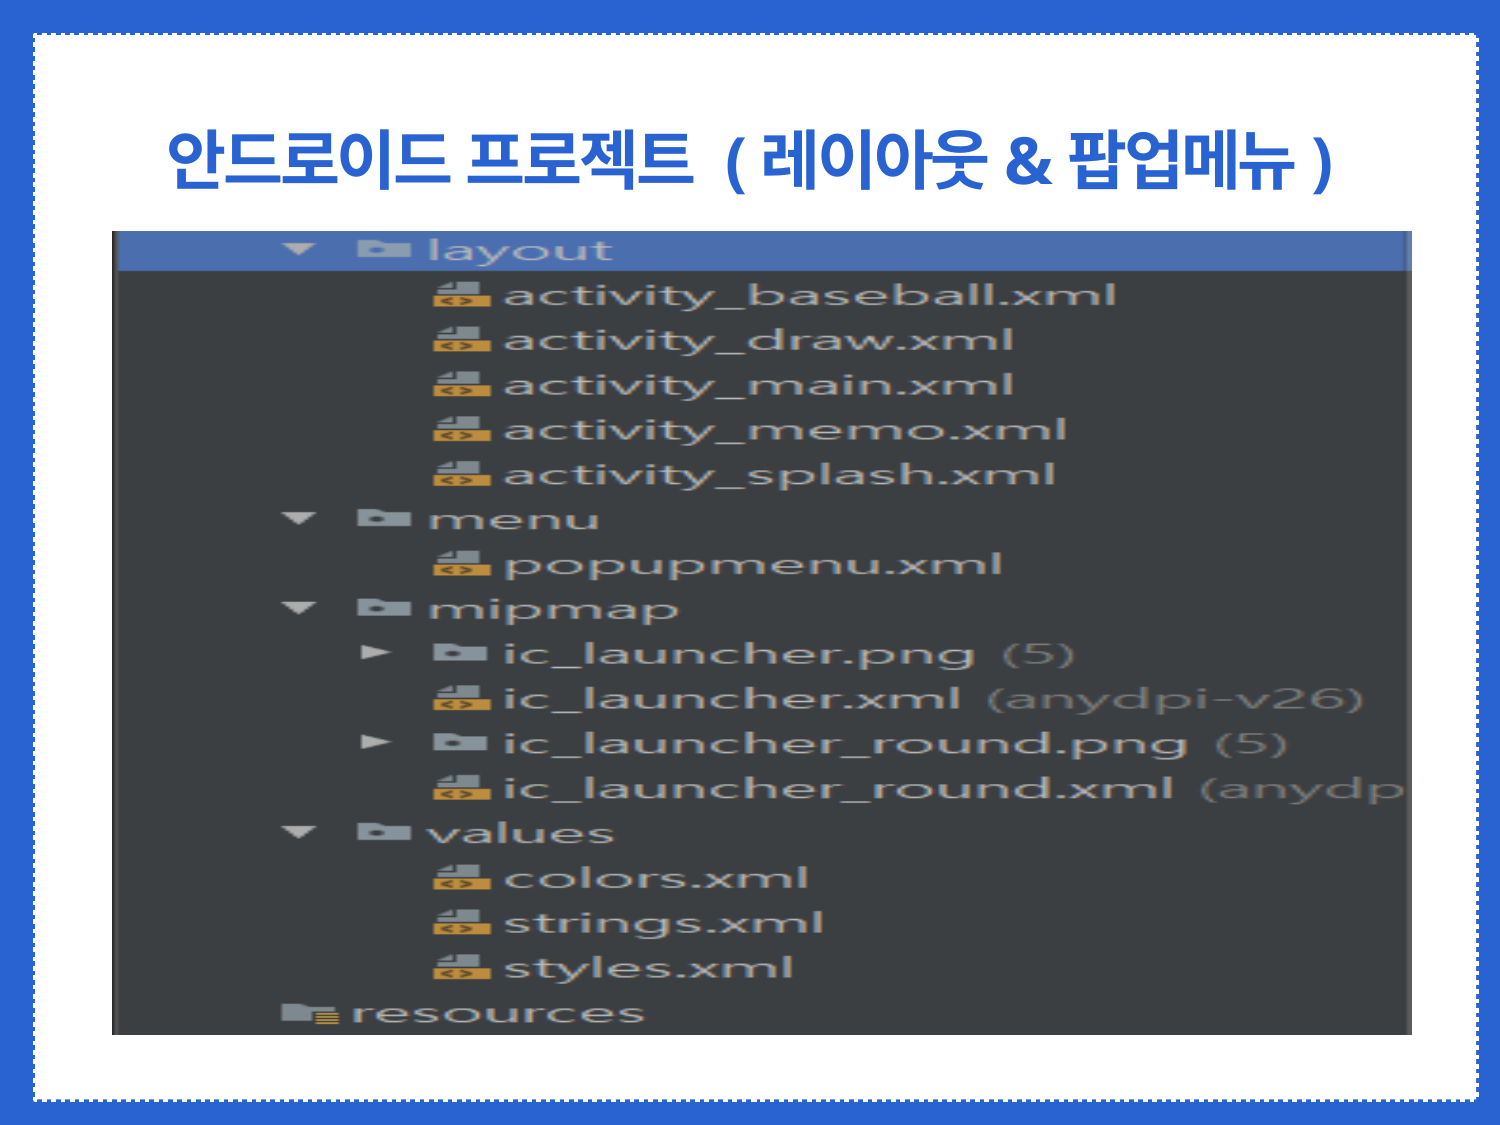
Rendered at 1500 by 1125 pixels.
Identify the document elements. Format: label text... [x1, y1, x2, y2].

title 안드로이드 프로젝트 (레이아웃&팝업메뉴) [112, 81, 1388, 230]
picture [111, 231, 1412, 1036]
text_box [33, 33, 1478, 1101]
